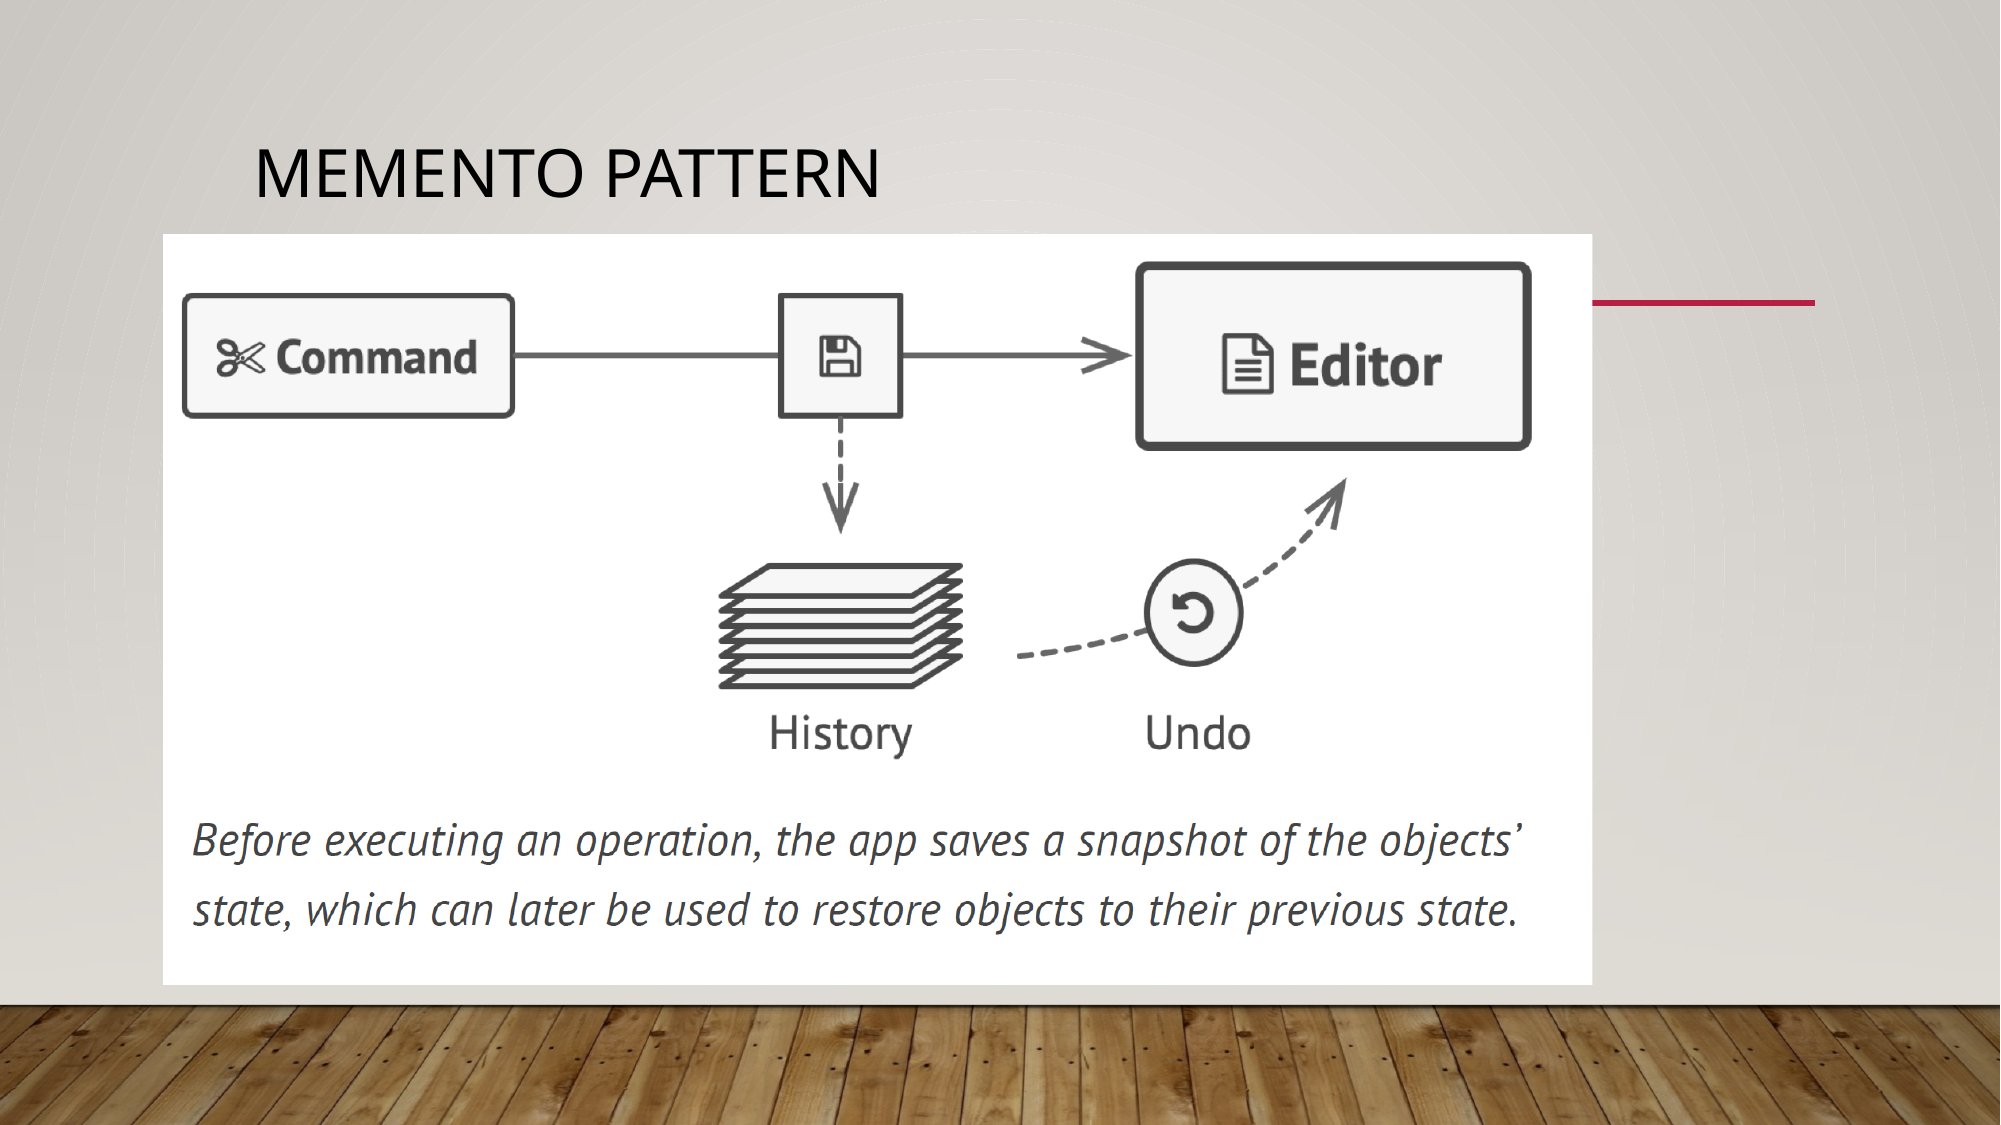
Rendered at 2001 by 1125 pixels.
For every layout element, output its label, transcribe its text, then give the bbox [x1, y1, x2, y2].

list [162, 234, 1593, 985]
picture [0, 1005, 2000, 1125]
title Memento Pattern [238, 131, 1814, 305]
